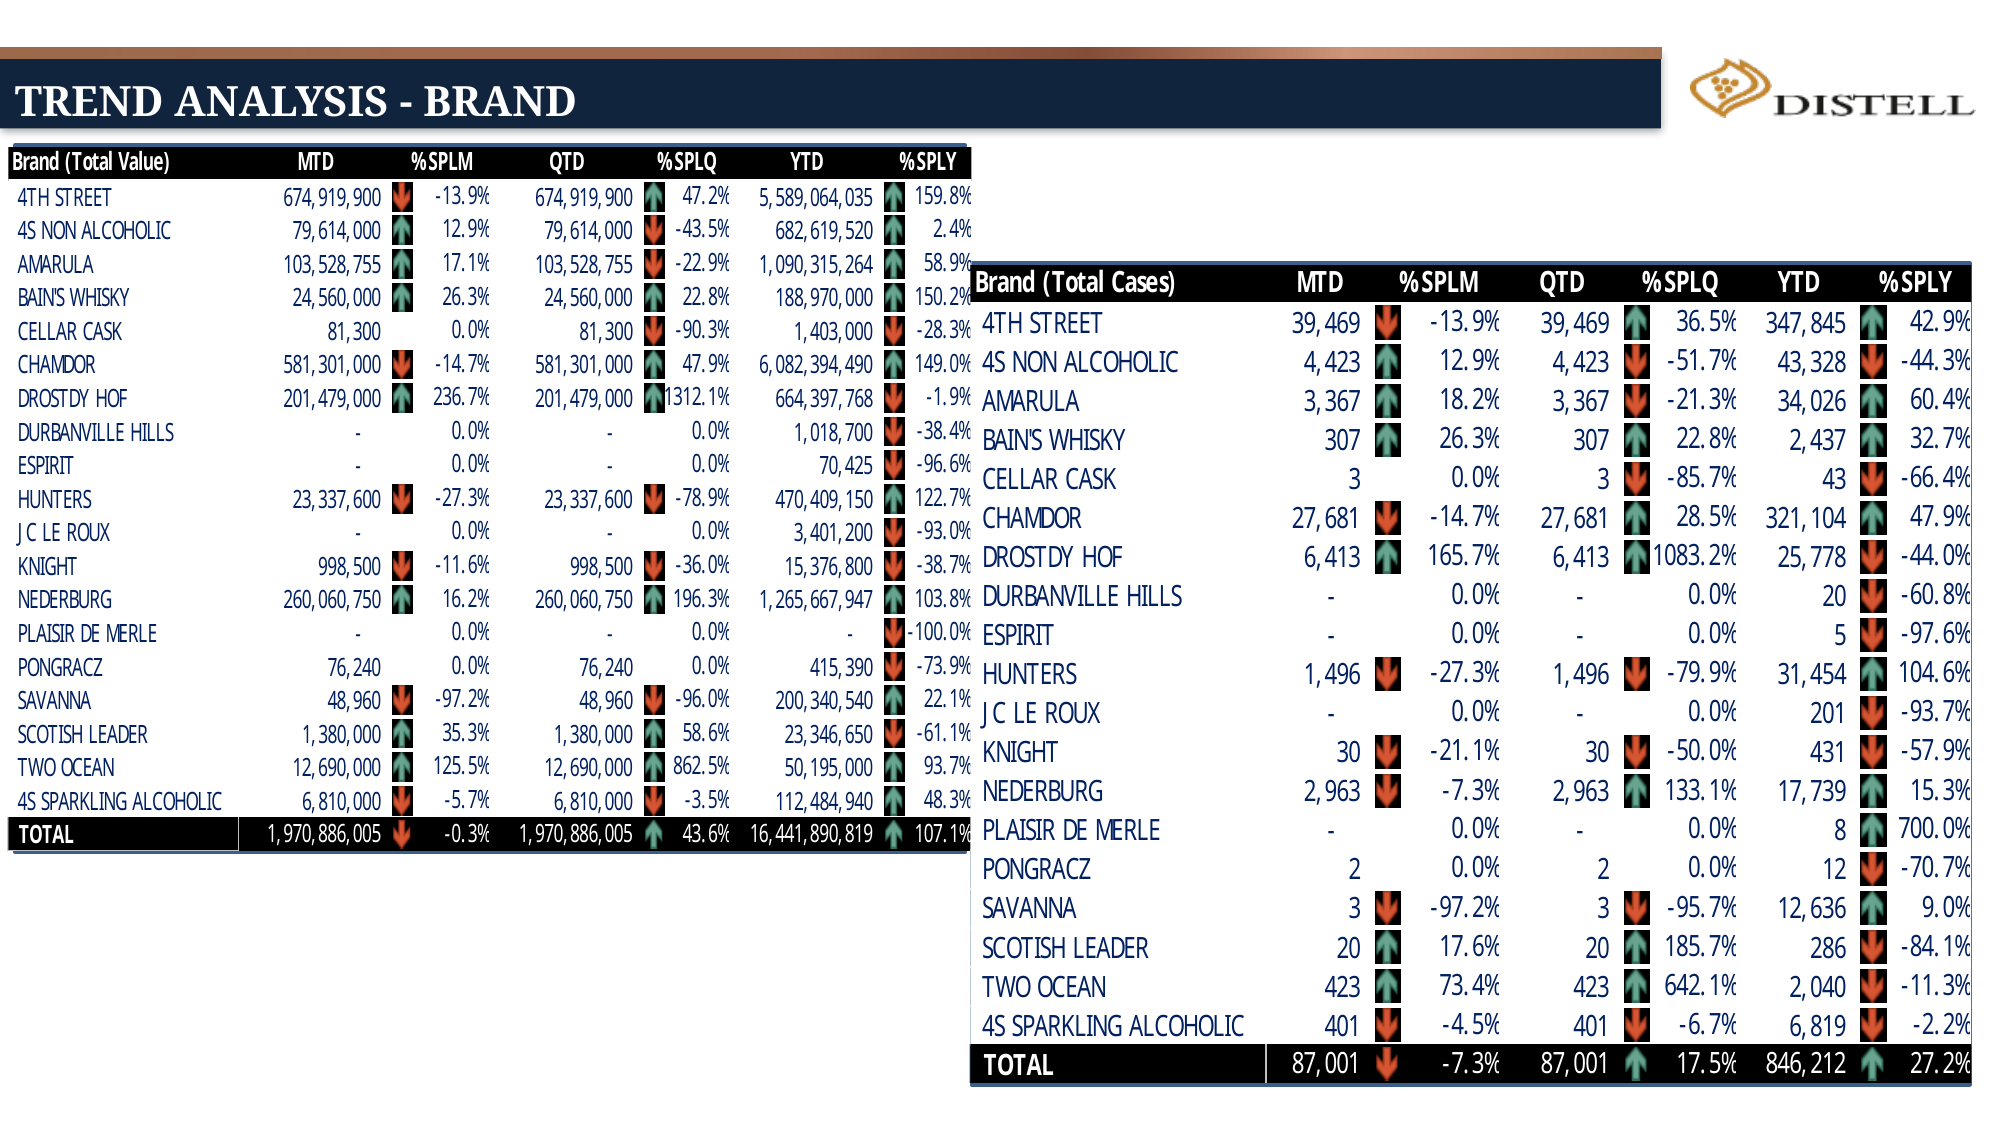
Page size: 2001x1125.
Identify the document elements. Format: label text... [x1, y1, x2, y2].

picture [0, 47, 1662, 59]
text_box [6, 145, 973, 853]
text_box Trend Analysis - Brand [0, 67, 1661, 119]
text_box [968, 262, 1973, 1086]
picture [1690, 58, 1976, 118]
